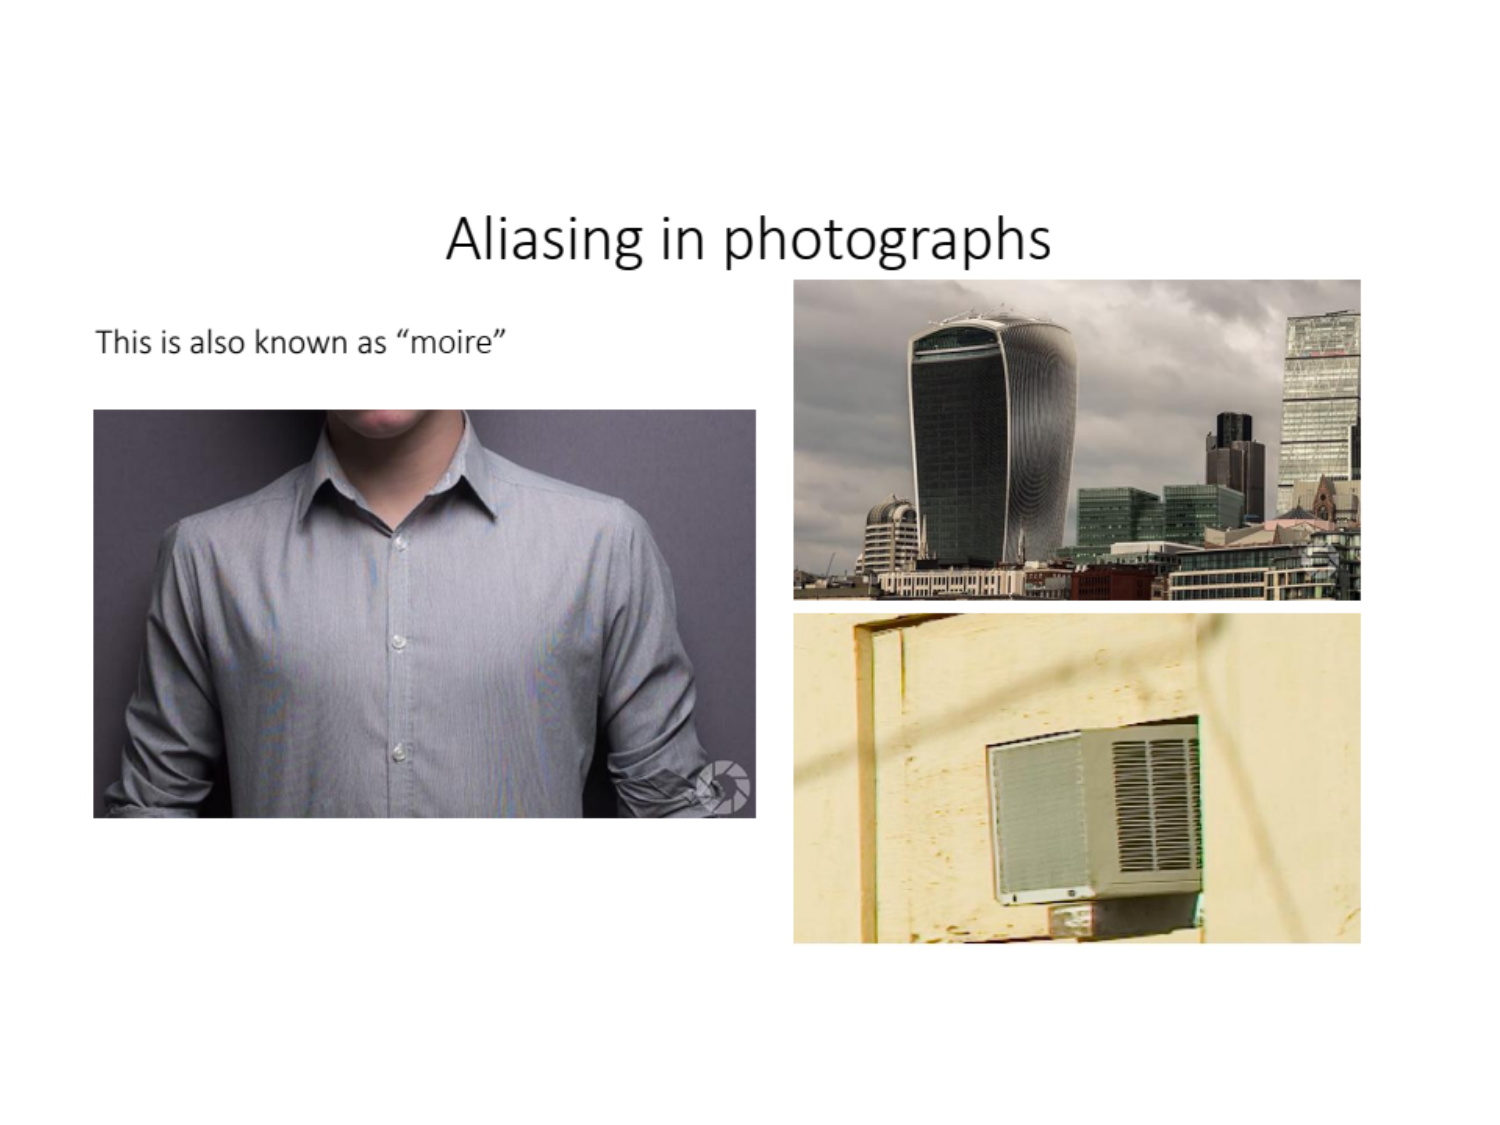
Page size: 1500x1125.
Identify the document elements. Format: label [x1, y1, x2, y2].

picture [41, 164, 1458, 961]
